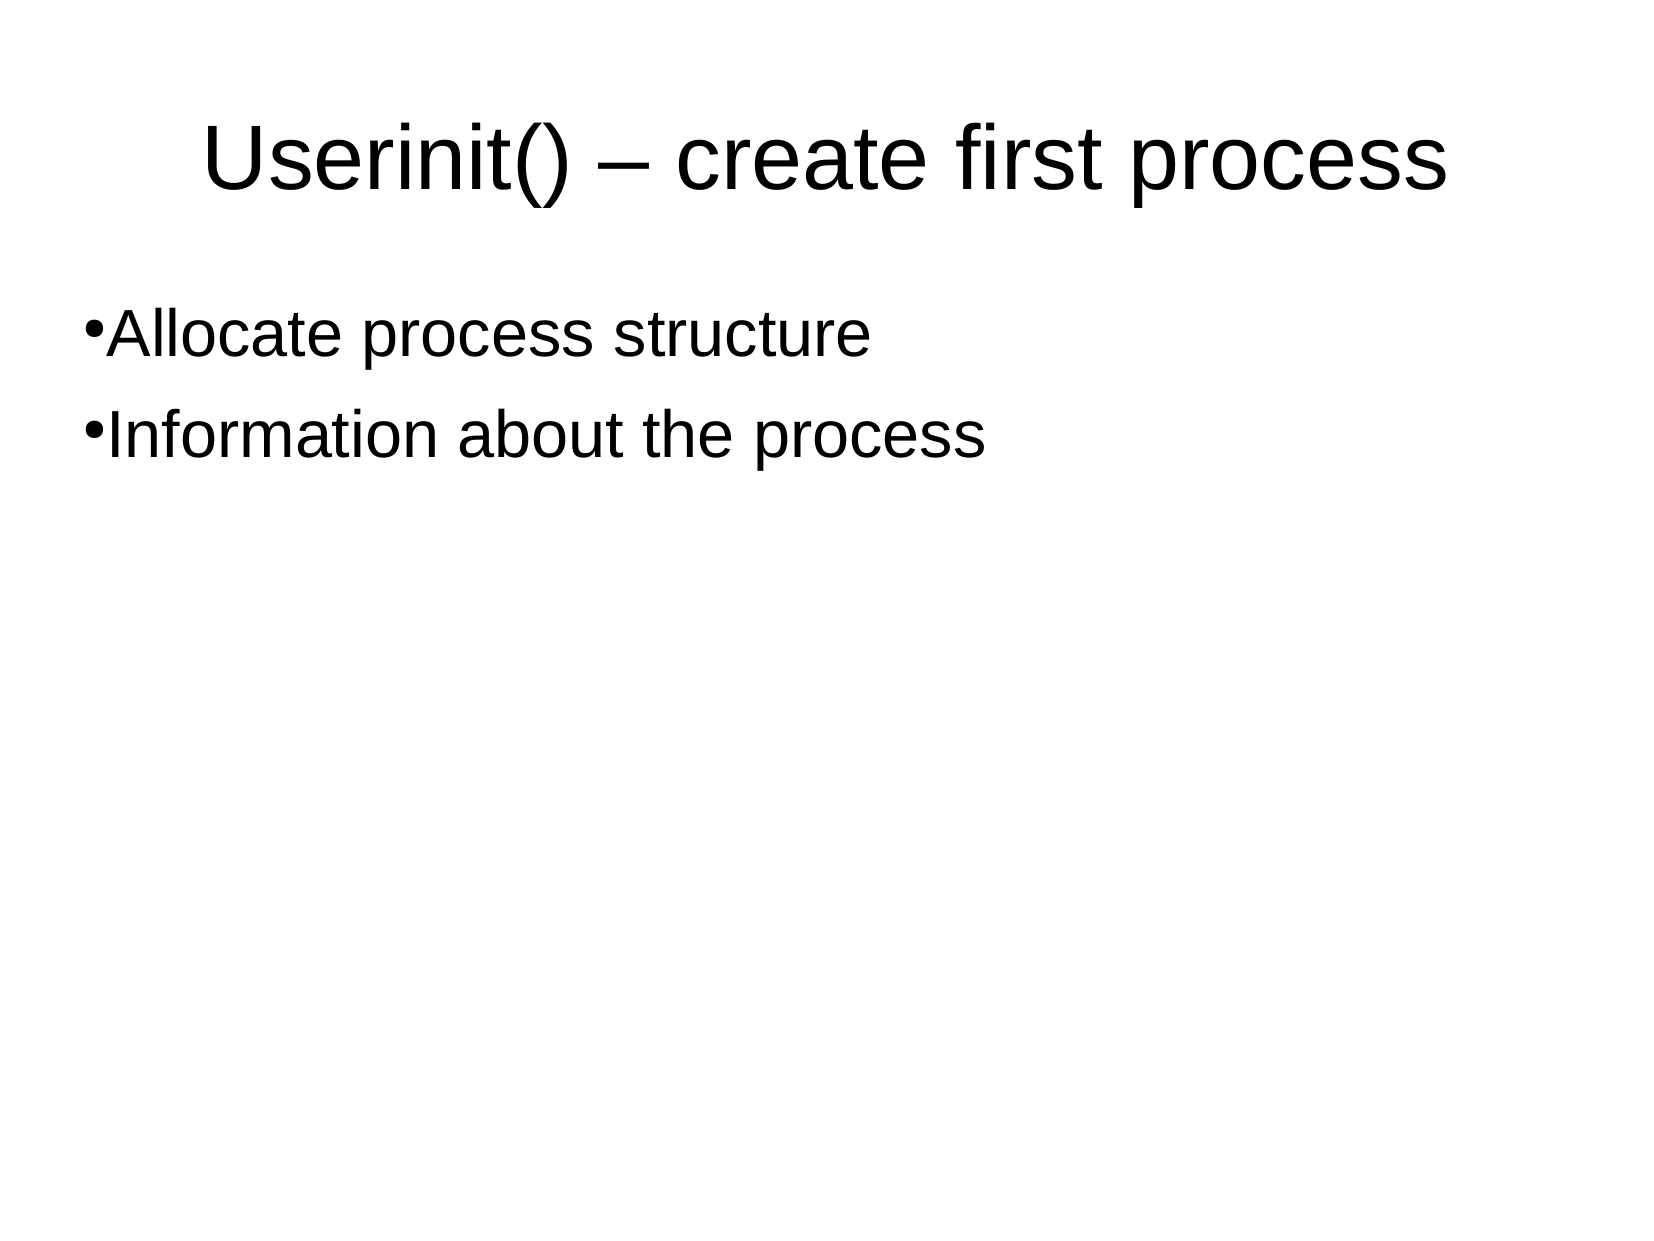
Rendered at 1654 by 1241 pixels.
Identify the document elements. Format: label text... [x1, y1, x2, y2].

title Userinit() – create first process [82, 49, 1571, 257]
list Allocate process structure Information about the process [82, 290, 1571, 1010]
